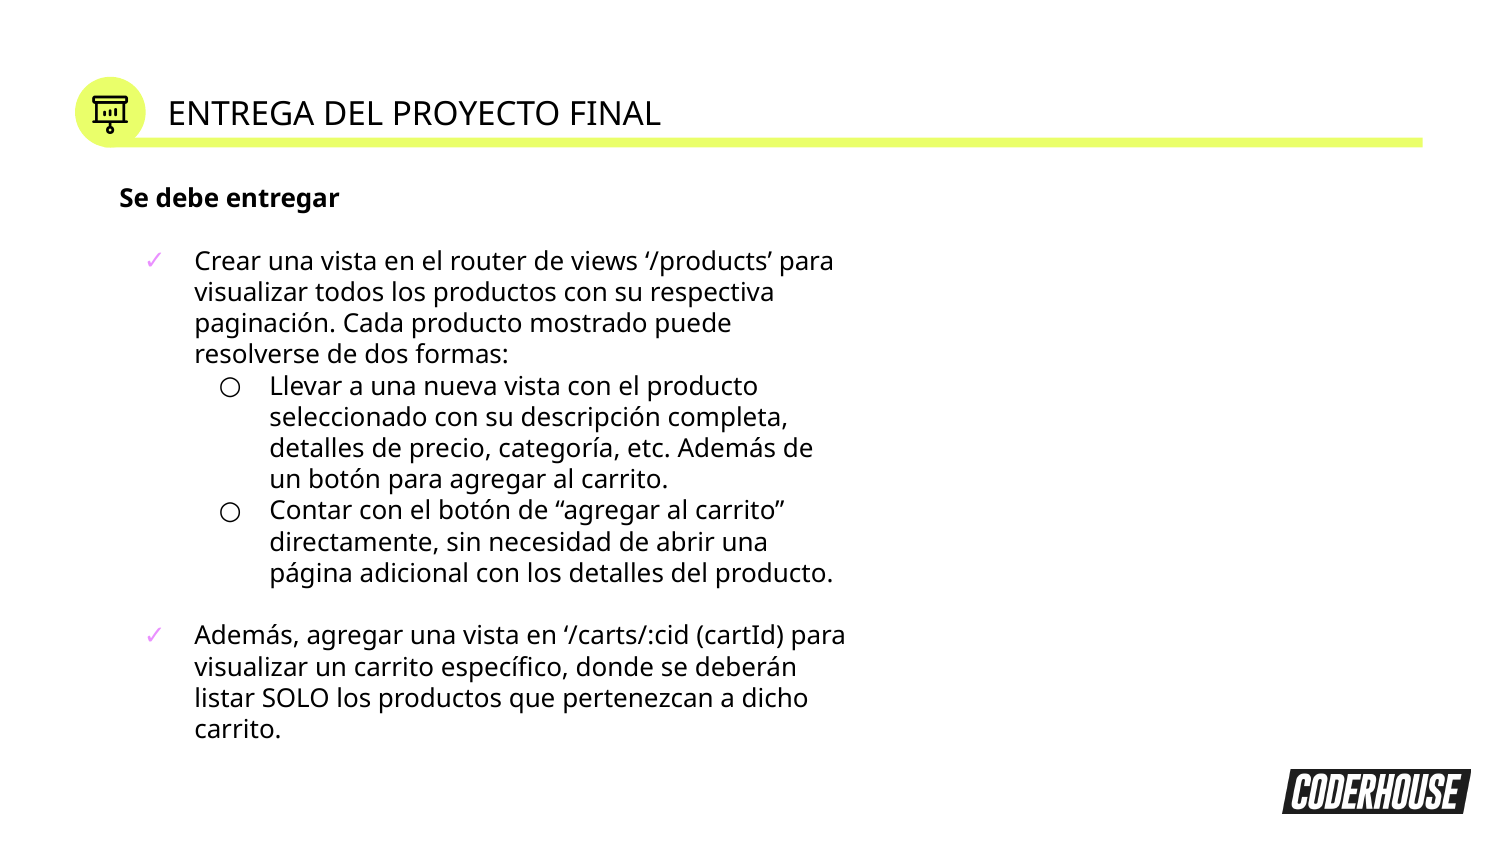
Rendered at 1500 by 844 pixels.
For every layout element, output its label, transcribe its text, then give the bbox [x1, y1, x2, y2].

text_box Se debe entregar Crear una vista en el router de views ‘/products’ para visualizar todos los productos con su respectiva paginación. Cada producto mostrado puede resolverse de dos formas: Llevar a una nueva vista con el producto seleccionado con su descripción completa, detalles de precio, categoría, etc. Además de un botón para agregar al carrito. Contar con el botón de “agregar al carrito” directamente, sin necesidad de abrir una página adicional con los detalles del producto. Además, agregar una vista en ‘/carts/:cid (cartId) para visualizar un carrito específico, donde se deberán listar SOLO los productos que pertenezcan a dicho carrito. [104, 166, 862, 759]
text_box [74, 76, 146, 148]
text_box ENTREGA DEL PROYECTO FINAL [152, 76, 678, 137]
text_box [150, 137, 1423, 148]
picture [1281, 769, 1471, 814]
